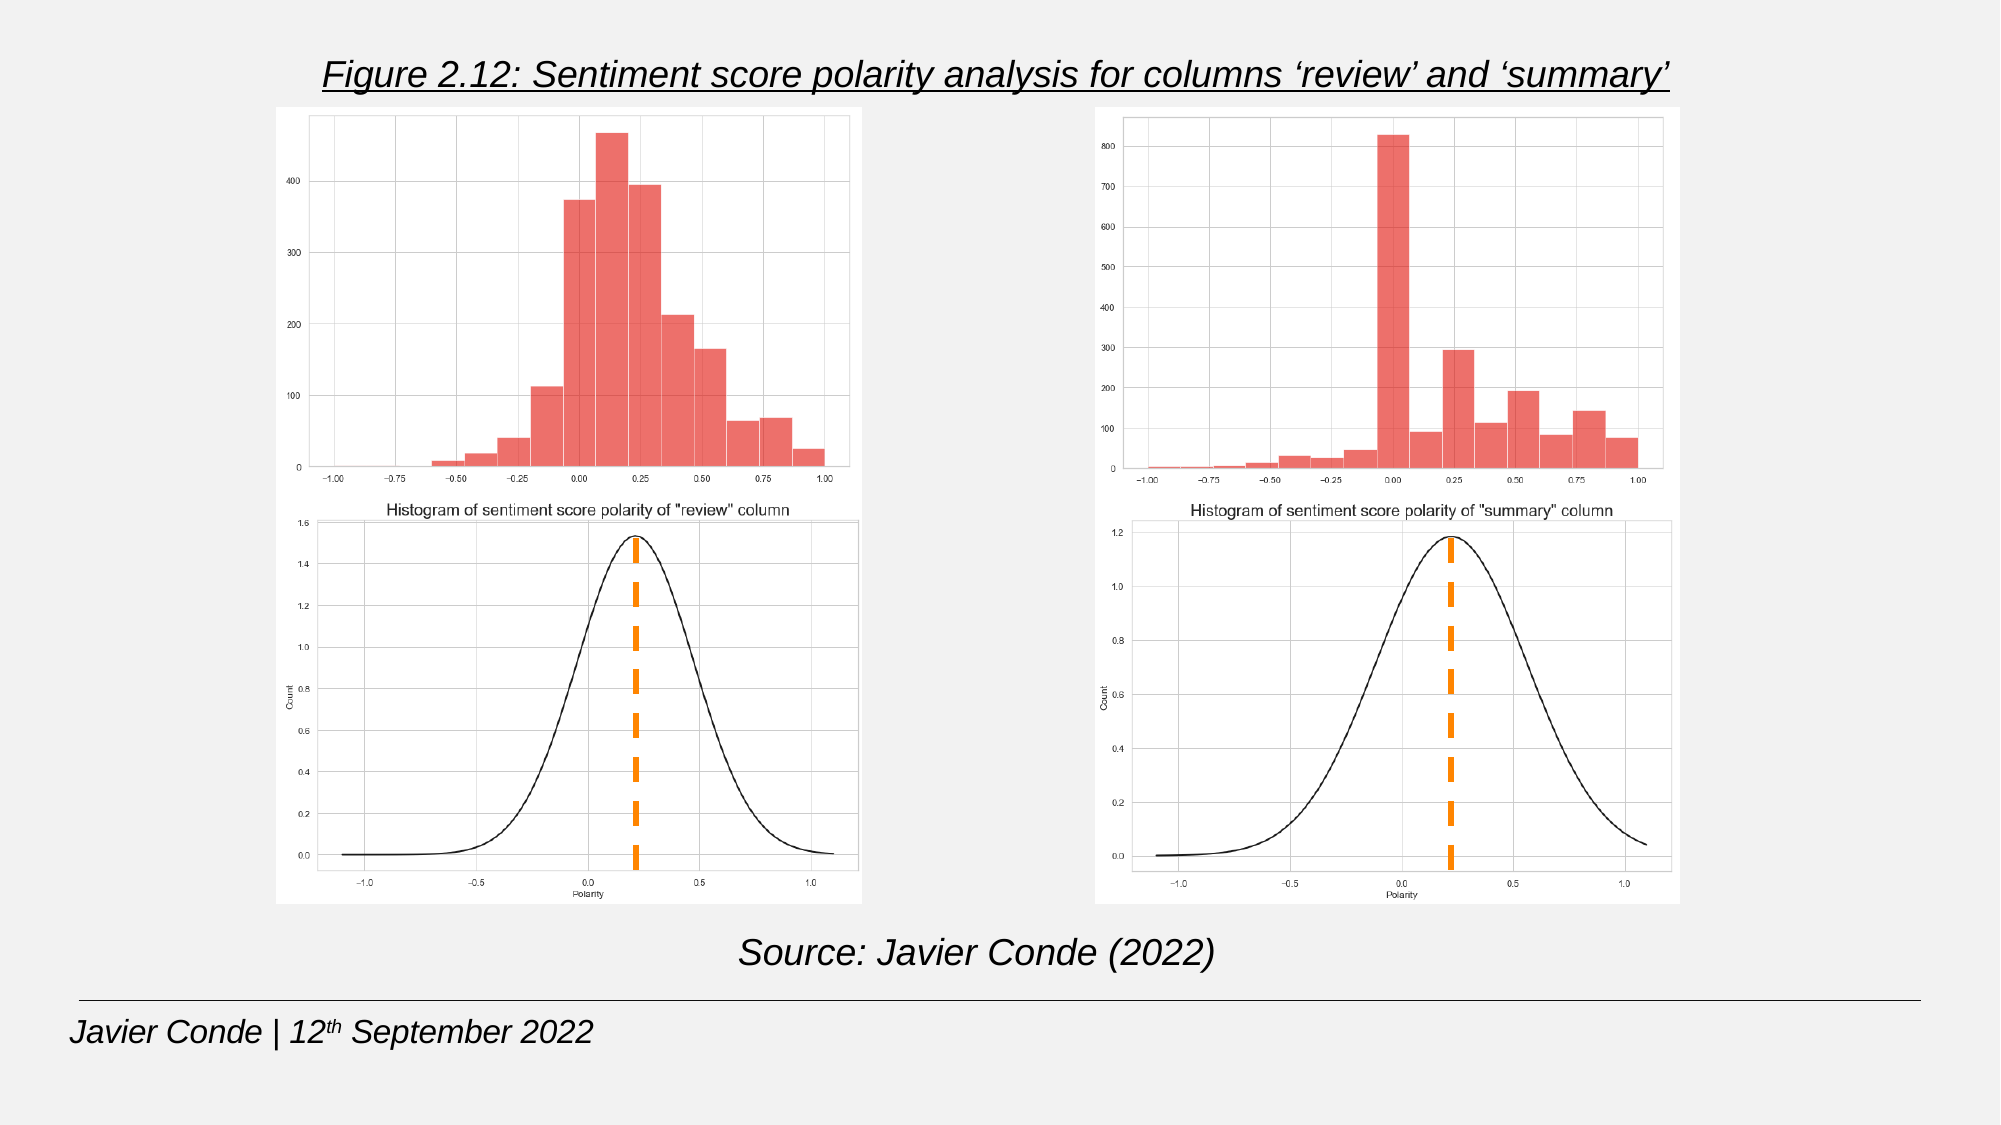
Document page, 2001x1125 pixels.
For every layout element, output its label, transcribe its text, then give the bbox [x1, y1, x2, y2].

text_box [56, 1005, 211, 1105]
picture [87, 1006, 180, 1098]
picture [1095, 107, 1680, 904]
picture [276, 107, 862, 904]
text_box Figure 2.12: Sentiment score polarity analysis for columns ‘review’ and ‘summary’ Source: Javier Conde (2022) [194, 20, 1760, 981]
text_box Javier Conde | 12th September 2022 [69, 1006, 1913, 1125]
